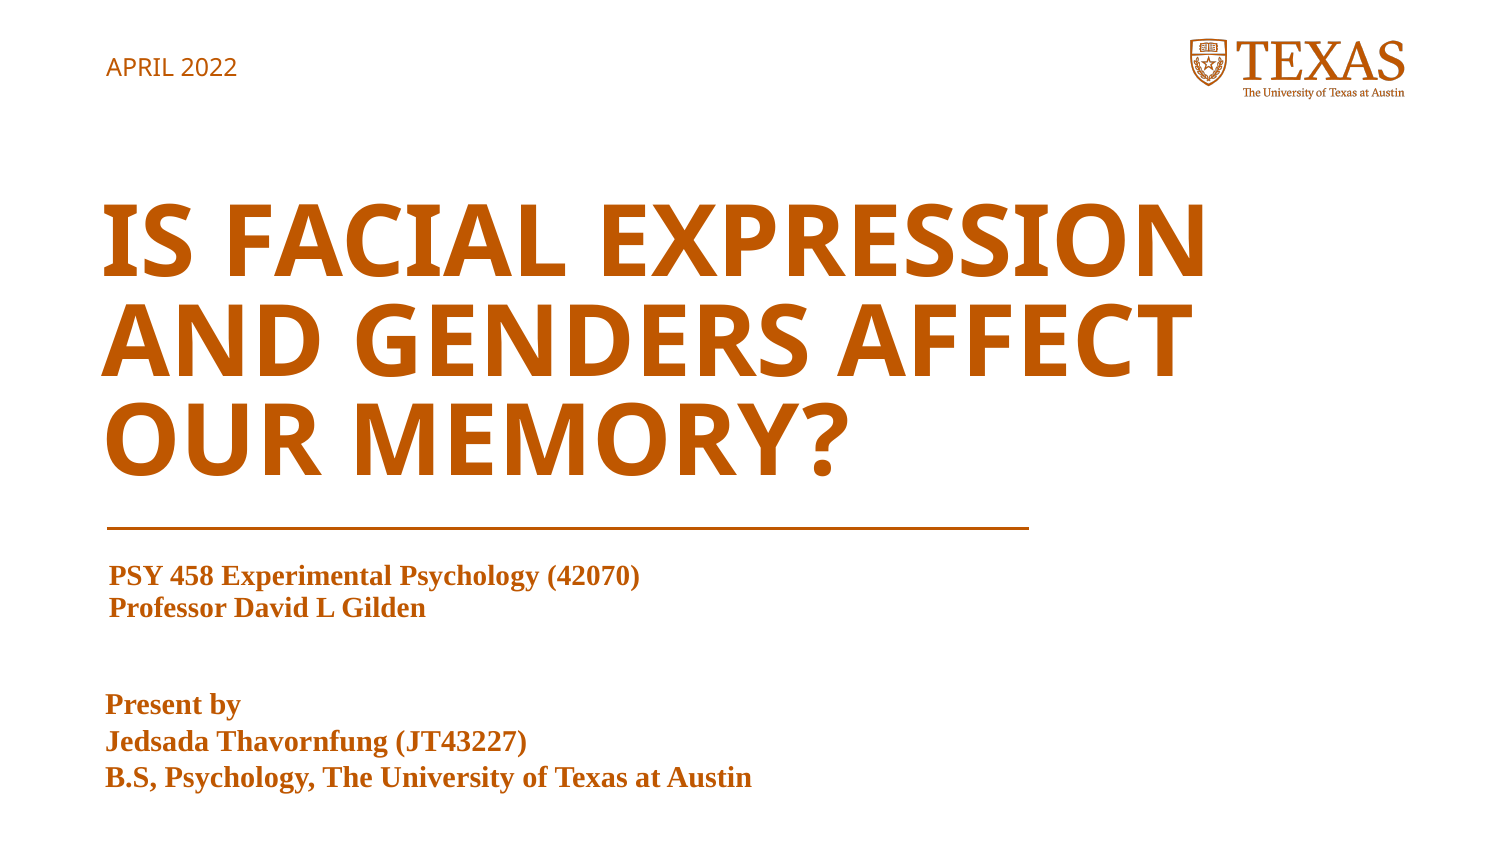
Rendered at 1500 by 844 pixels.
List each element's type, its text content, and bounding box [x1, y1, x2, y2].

picture [1142, 0, 1452, 144]
text_box IS FACIAL EXPRESSION AND GENDERS AFFECT OUR MEMORY? [86, 215, 1380, 503]
text_box PSY 458 Experimental Psychology (42070) Professor David L Gilden [93, 553, 1388, 628]
text_box APRIL 2022 [90, 36, 1137, 101]
text_box Present by Jedsada Thavornfung (JT43227) B.S, Psychology, The University of Texas at Austin [89, 725, 1384, 801]
